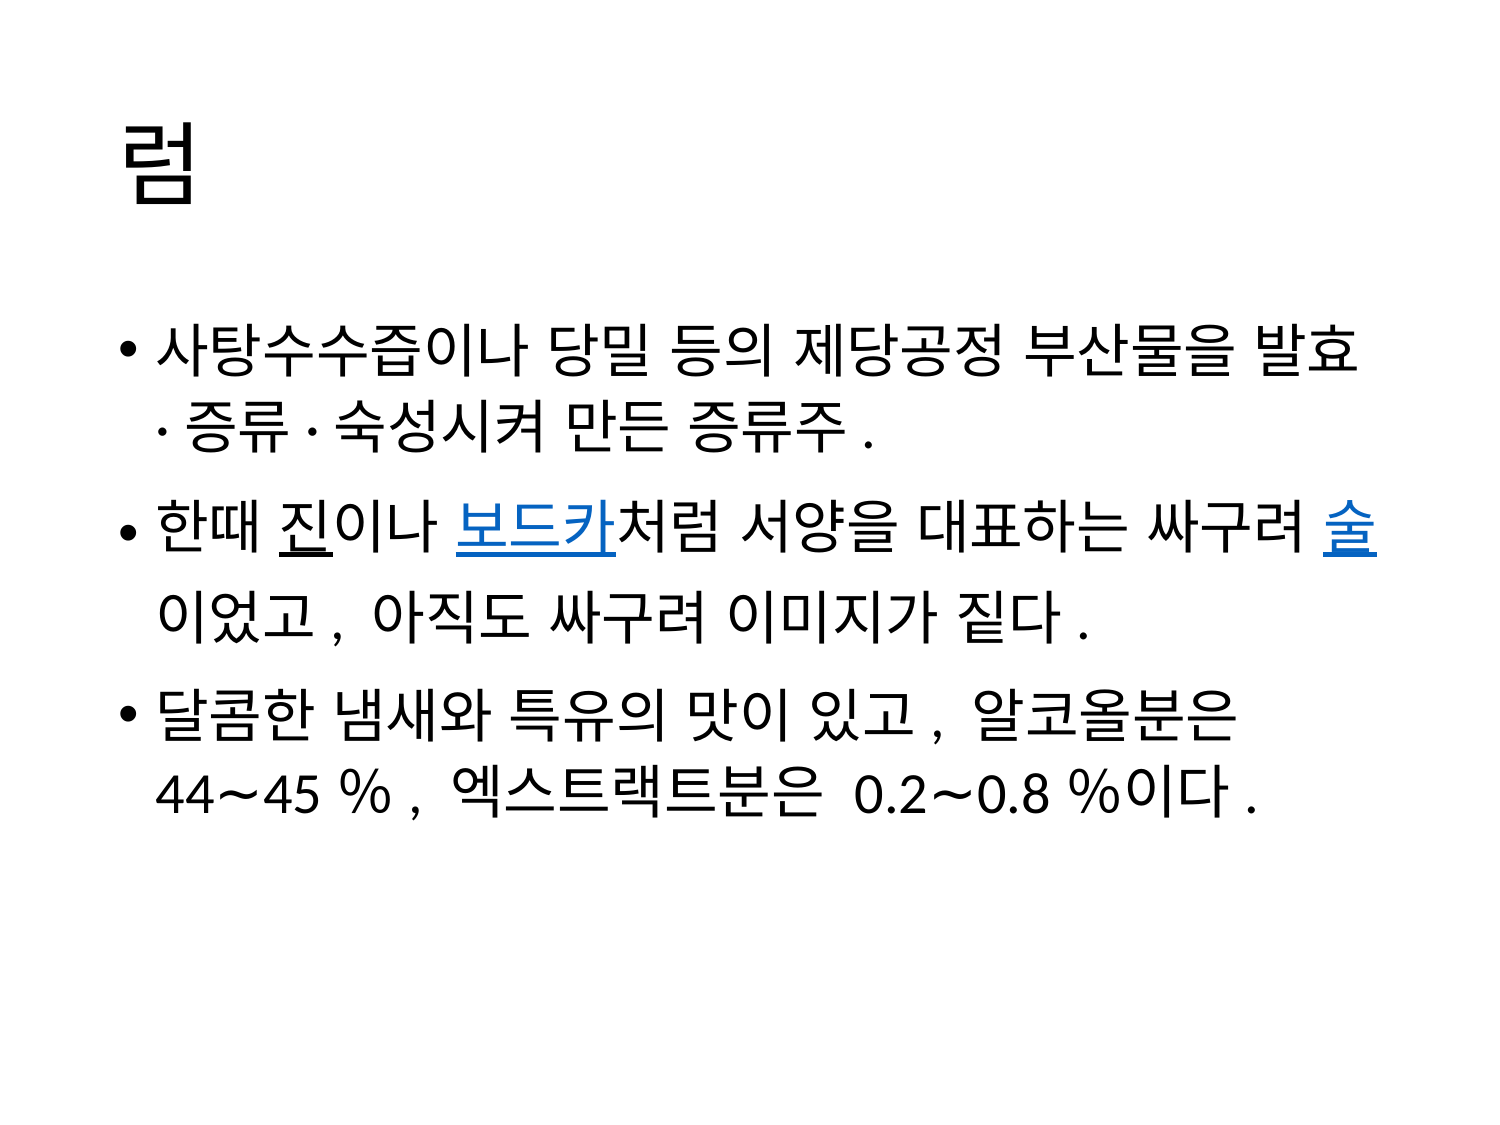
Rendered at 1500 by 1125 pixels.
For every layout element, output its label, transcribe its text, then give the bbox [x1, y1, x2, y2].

list 사탕수수즙이나 당밀 등의 제당공정 부산물을 발효·증류·숙성시켜 만든 증류주. 한때 진이나 보드카처럼 서양을 대표하는 싸구려 술이었고, 아직도 싸구려 이미지가 짙다. 달콤한 냄새와 특유의 맛이 있고, 알코올분은 44∼45％, 엑스트랙트분은 0.2∼0.8％이다. [103, 299, 1397, 1014]
title 럼 [103, 59, 1397, 278]
